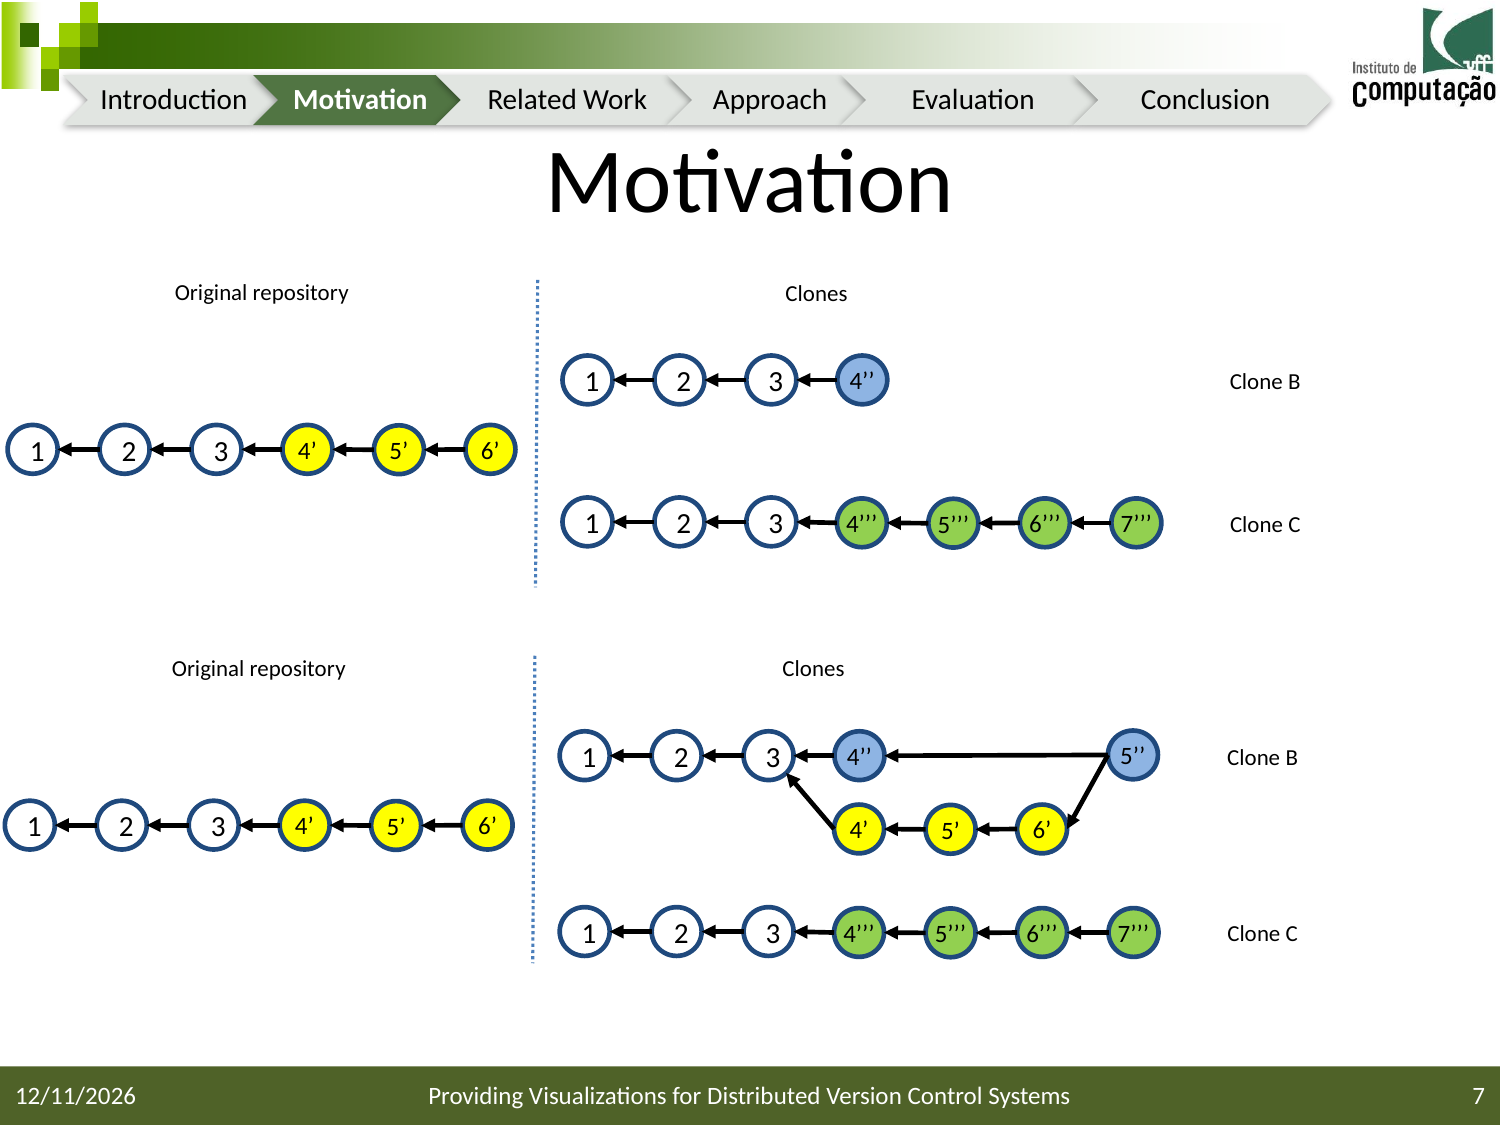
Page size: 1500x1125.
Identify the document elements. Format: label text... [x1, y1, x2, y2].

text_box 1 [5, 422, 60, 476]
text_box Clone B [1201, 348, 1330, 412]
text_box Original repository [150, 635, 368, 699]
text_box 5’’ [1106, 728, 1161, 782]
text_box 4’ [280, 422, 335, 476]
text_box 1 [560, 495, 615, 549]
text_box 4’ [832, 802, 887, 856]
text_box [532, 655, 536, 964]
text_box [785, 772, 835, 830]
text_box 3 [744, 353, 799, 407]
text_box 7’’’ [1109, 496, 1164, 550]
text_box 1 [557, 905, 612, 959]
text_box 3 [744, 495, 799, 549]
text_box Clone B [1198, 724, 1327, 788]
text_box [62, 74, 1333, 126]
text_box 5’ [369, 798, 424, 852]
text_box 5’ [372, 423, 426, 477]
text_box 1 [2, 798, 57, 852]
title Motivation [23, 82, 1477, 270]
text_box 2 [649, 905, 704, 959]
text_box 4’’ [835, 353, 890, 407]
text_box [1066, 754, 1109, 830]
text_box 7’’’ [1106, 905, 1161, 959]
text_box Clone C [1201, 491, 1330, 555]
text_box 6’ [1015, 802, 1069, 856]
slide_number 7 [1149, 1065, 1500, 1125]
text_box 3 [189, 422, 244, 476]
text_box Clones [707, 260, 926, 324]
text_box 4’’ [832, 729, 887, 783]
text_box 2 [649, 729, 704, 783]
text_box 5’ [923, 802, 978, 856]
text_box 2 [94, 798, 149, 852]
text_box 4’’’ [832, 905, 887, 959]
text_box Original repository [153, 259, 371, 323]
footer Providing Visualizations for Distributed Version Control Systems [362, 1065, 1138, 1125]
text_box 4’ [277, 798, 332, 852]
text_box 6’’’ [1015, 905, 1070, 959]
text_box 1 [557, 729, 612, 783]
text_box 5’’’ [926, 496, 981, 550]
text_box 3 [186, 798, 241, 852]
text_box 6’ [463, 422, 518, 476]
text_box 6’’’ [1017, 496, 1072, 550]
text_box 3 [741, 729, 796, 783]
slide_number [0, 1065, 350, 1125]
text_box 1 [560, 353, 615, 407]
text_box Clones [704, 636, 923, 700]
text_box 6’ [460, 798, 515, 852]
text_box 2 [97, 422, 152, 476]
text_box Clone C [1198, 900, 1327, 965]
text_box 5’’’ [923, 906, 978, 960]
text_box 4’’’ [834, 496, 889, 550]
text_box 3 [741, 905, 796, 959]
text_box 2 [652, 495, 707, 549]
text_box 2 [652, 353, 707, 407]
